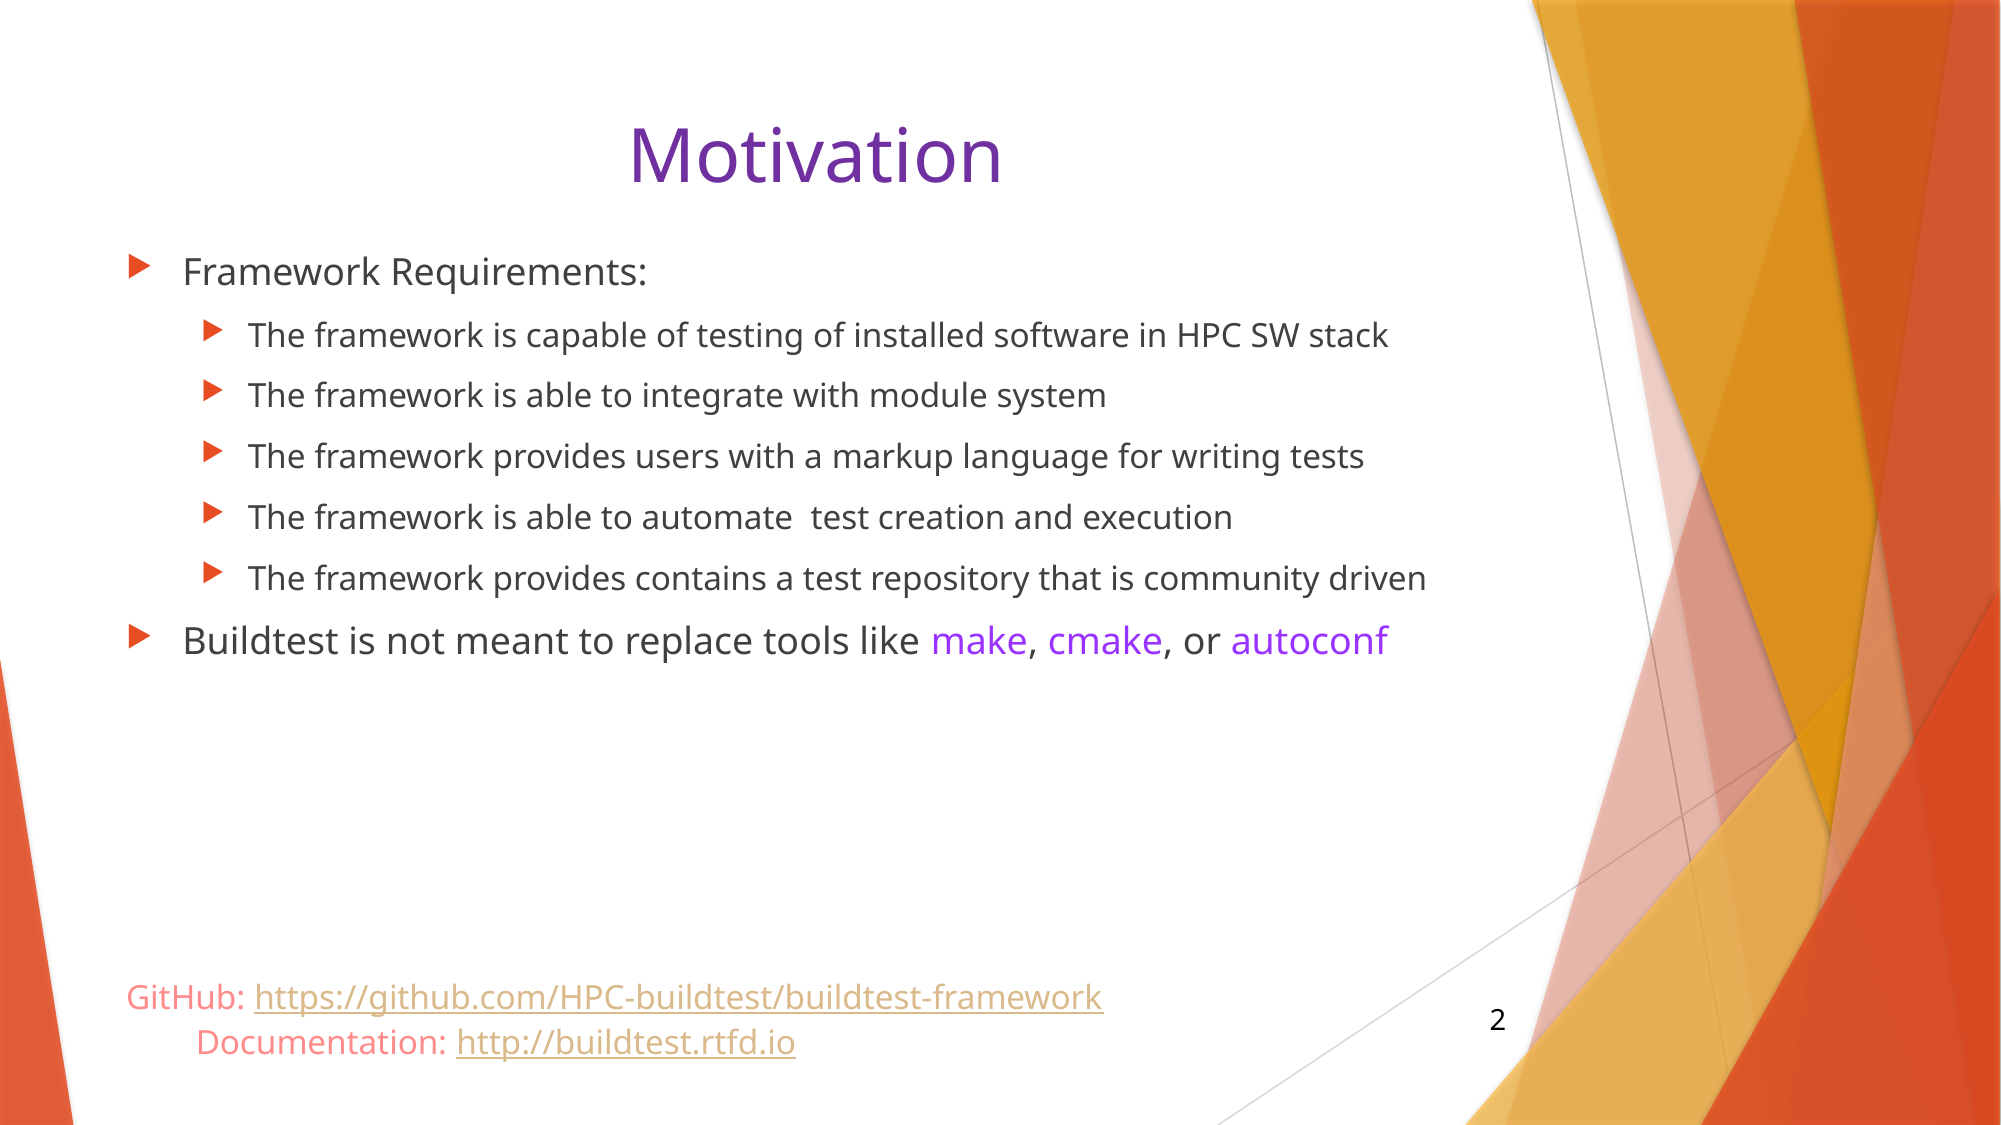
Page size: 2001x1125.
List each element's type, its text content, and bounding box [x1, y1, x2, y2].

footer GitHub: https://github.com/HPC-buildtest/buildtest-framework Documentation: http://buildtest.rtfd.io [111, 991, 1145, 1051]
list Framework Requirements: The framework is capable of testing of installed software in HPC SW stack The framework is able to integrate with module system The framework provides users with a markup language for writing tests The framework is able to automate test creation and execution The framework provides contains a test repository that is community driven Buildtest is not meant to replace tools like make, cmake, or autoconf [111, 240, 1522, 878]
slide_number 2 [1409, 991, 1522, 1051]
title Motivation [111, 99, 1522, 209]
